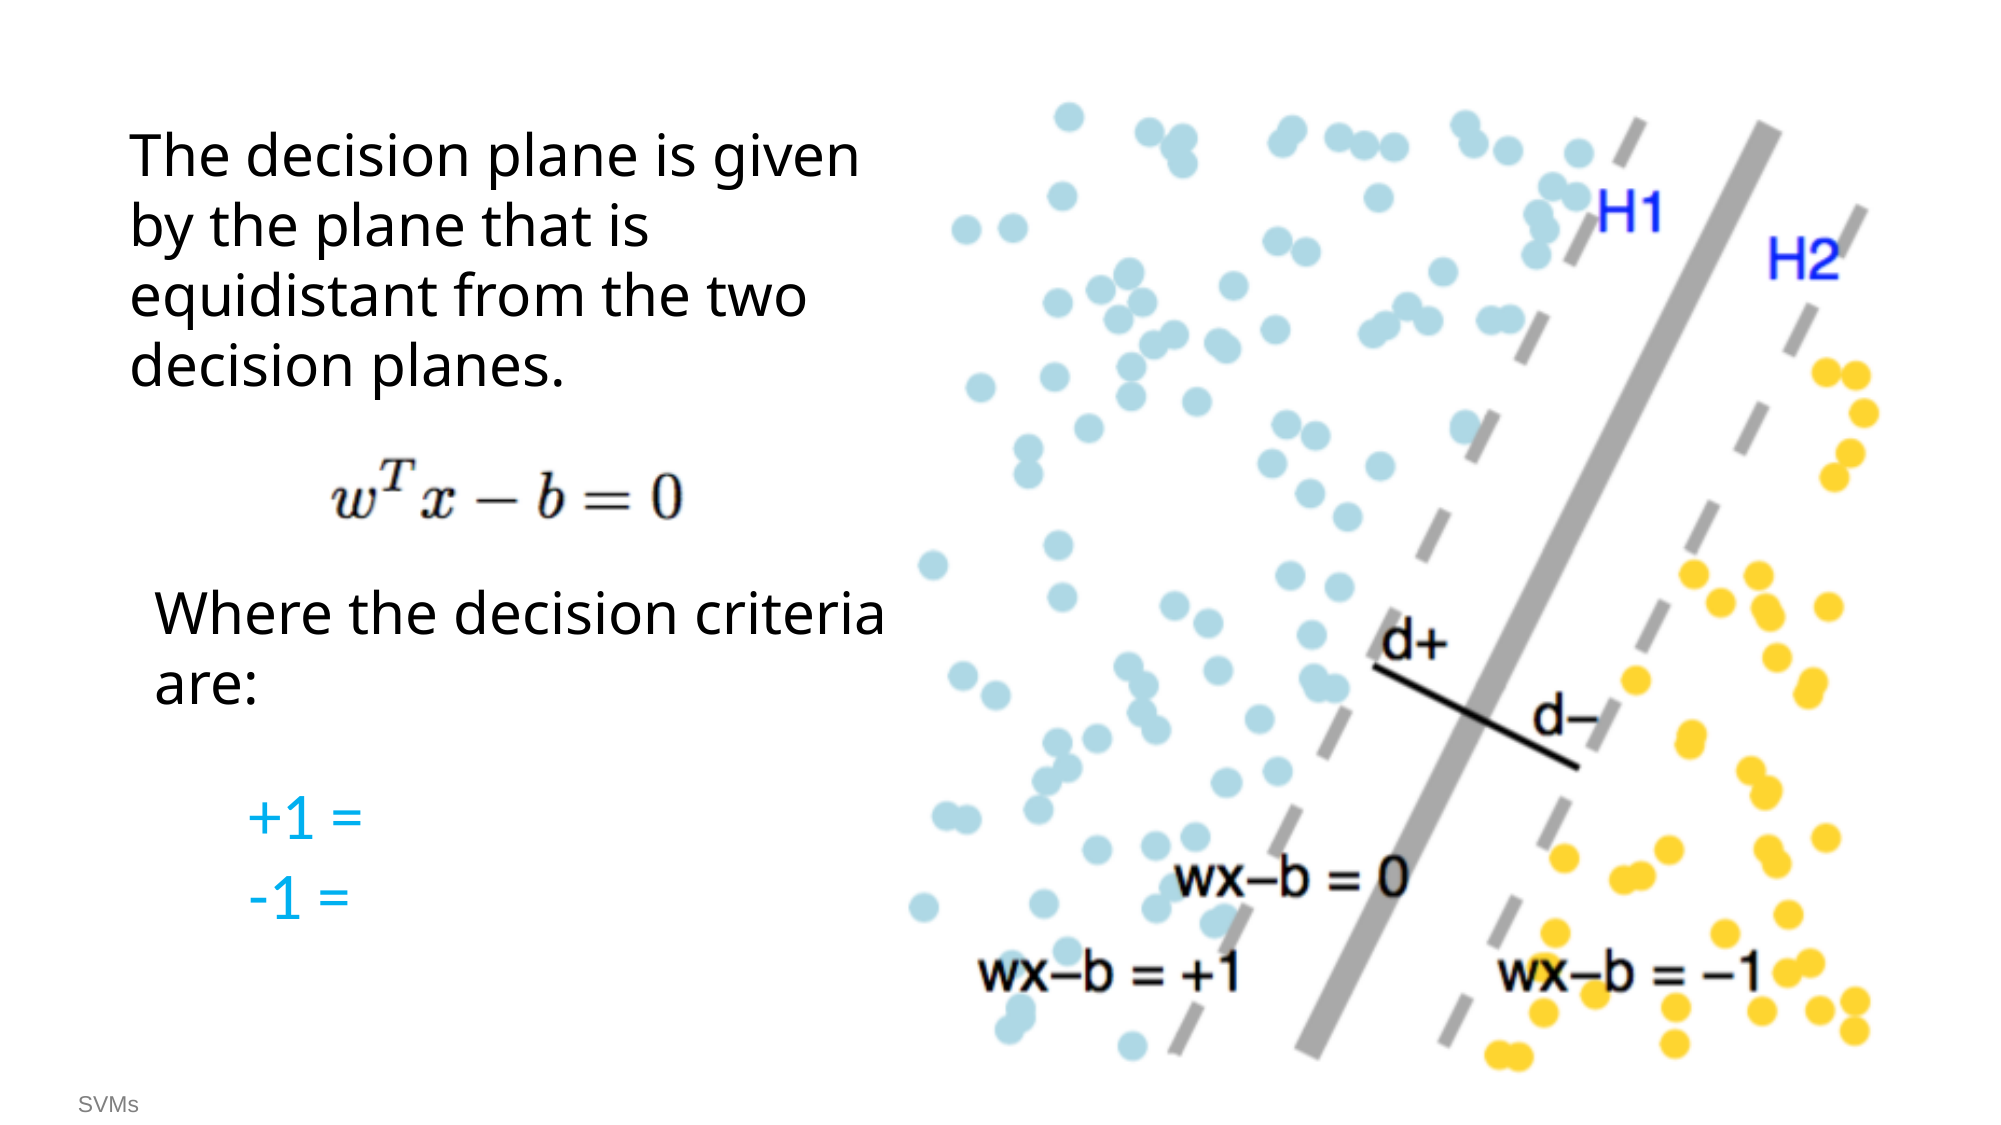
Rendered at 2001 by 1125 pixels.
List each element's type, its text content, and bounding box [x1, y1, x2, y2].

text_box Where the decision criteria are: [139, 568, 892, 724]
text_box The decision plane is given by the plane that is equidistant from the two decision planes. [114, 111, 892, 406]
picture [892, 75, 1927, 1118]
picture [283, 444, 724, 560]
text_box SVMs [63, 1082, 404, 1125]
